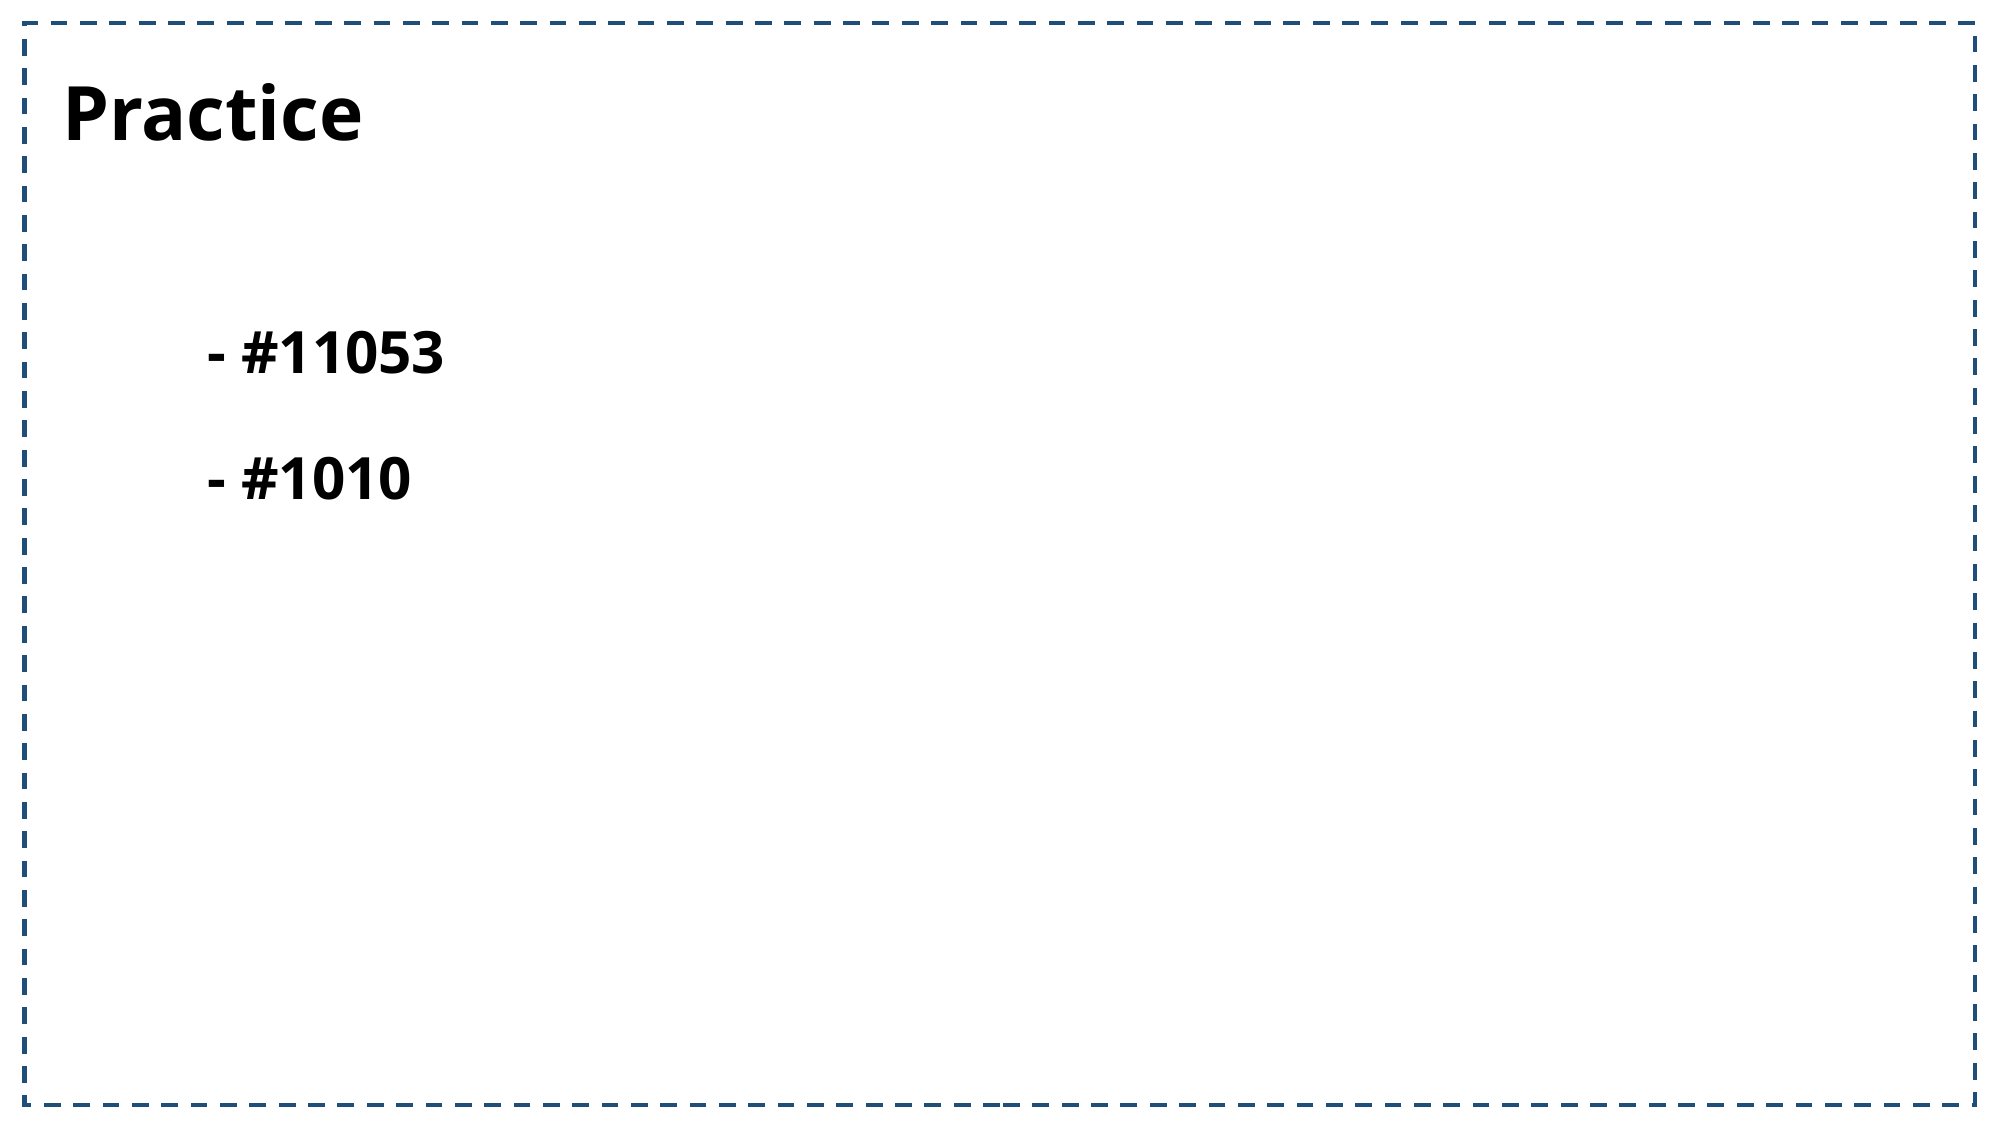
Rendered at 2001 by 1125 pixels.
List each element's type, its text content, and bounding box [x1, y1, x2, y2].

text_box - #11053 [192, 307, 1415, 393]
text_box [23, 22, 1976, 1106]
text_box - #1010 [192, 433, 1415, 519]
